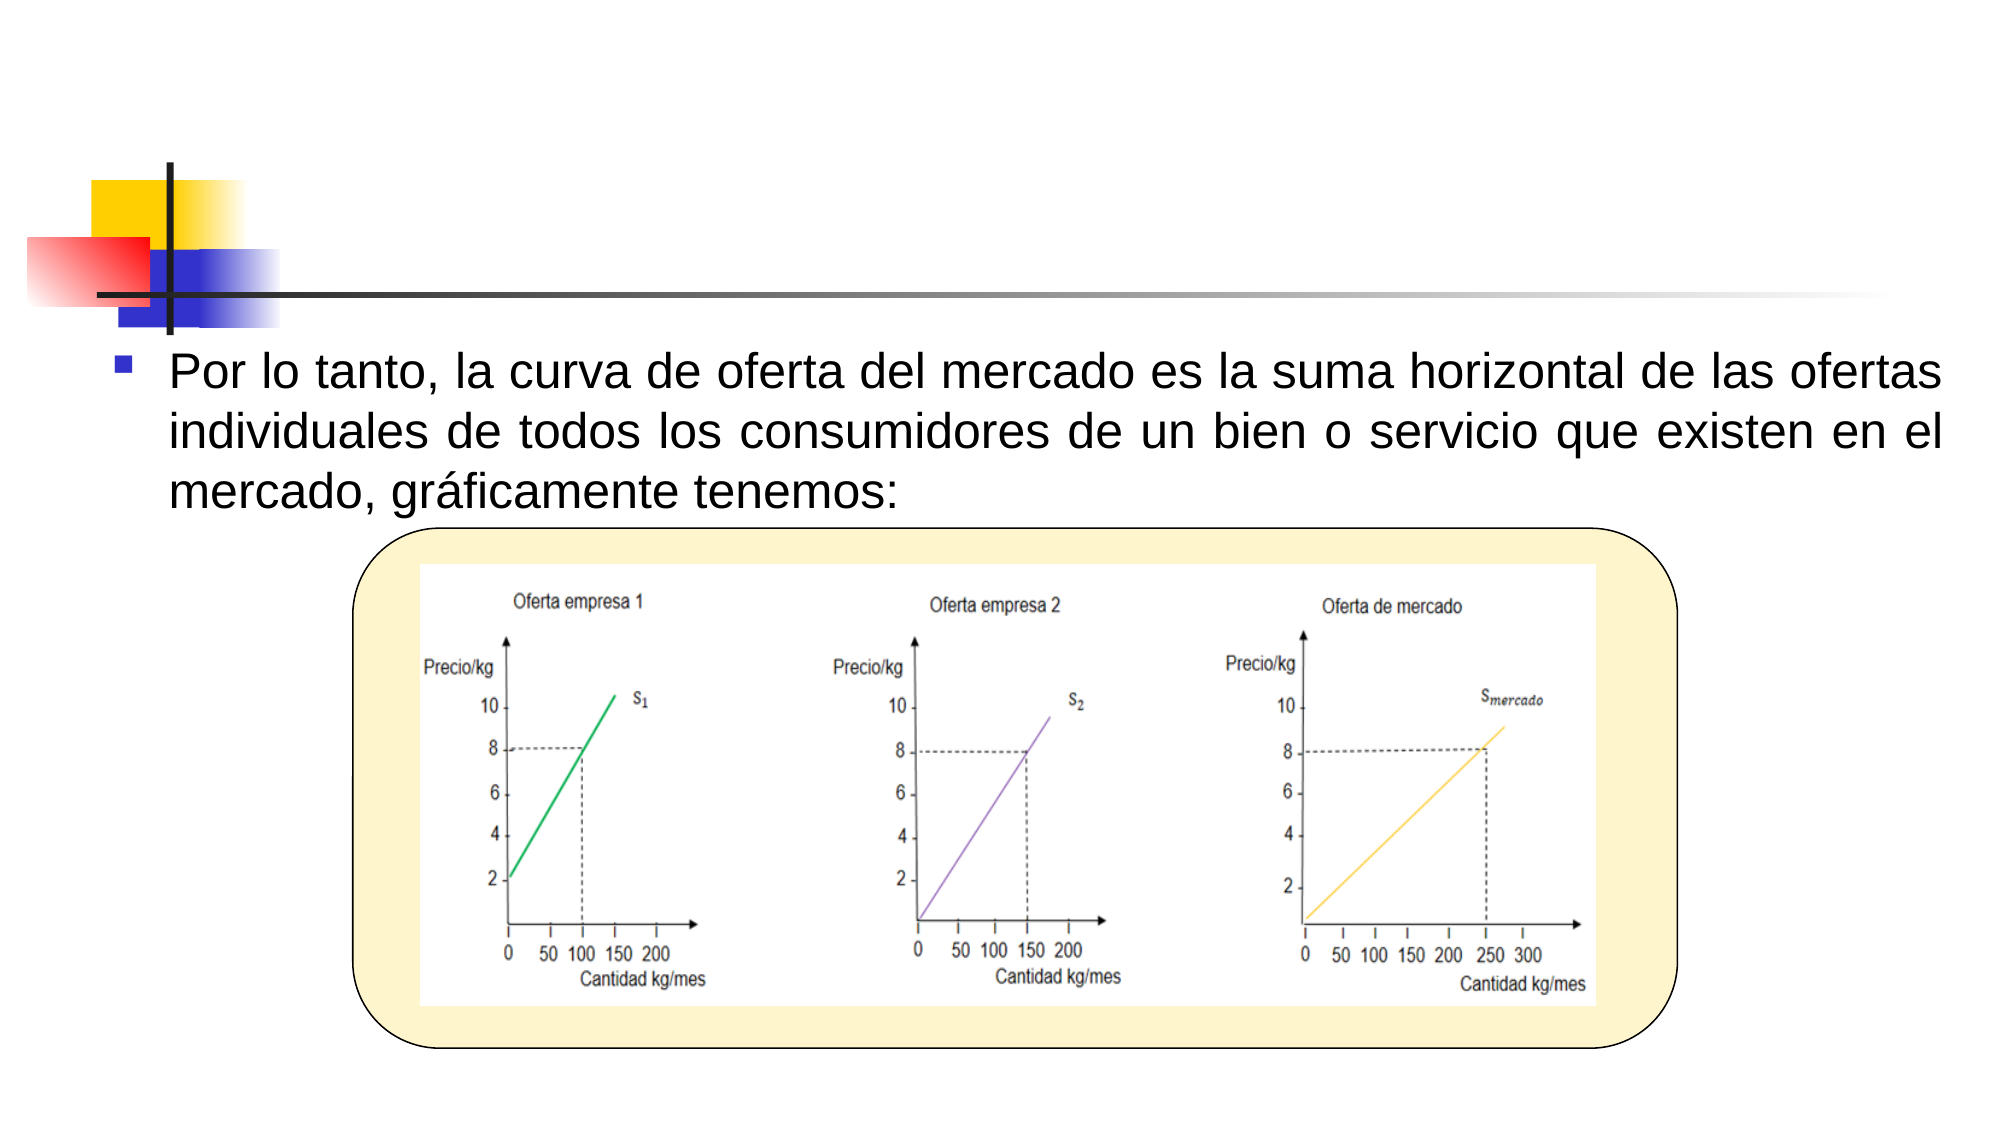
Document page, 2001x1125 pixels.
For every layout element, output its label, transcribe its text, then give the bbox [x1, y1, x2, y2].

list Por lo tanto, la curva de oferta del mercado es la suma horizontal de las ofertas individuales de todos los consumidores de un bien o servicio que existen en el mercado, gráficamente tenemos: [97, 331, 1959, 1086]
text_box [352, 528, 1678, 1049]
picture [420, 563, 1596, 1007]
